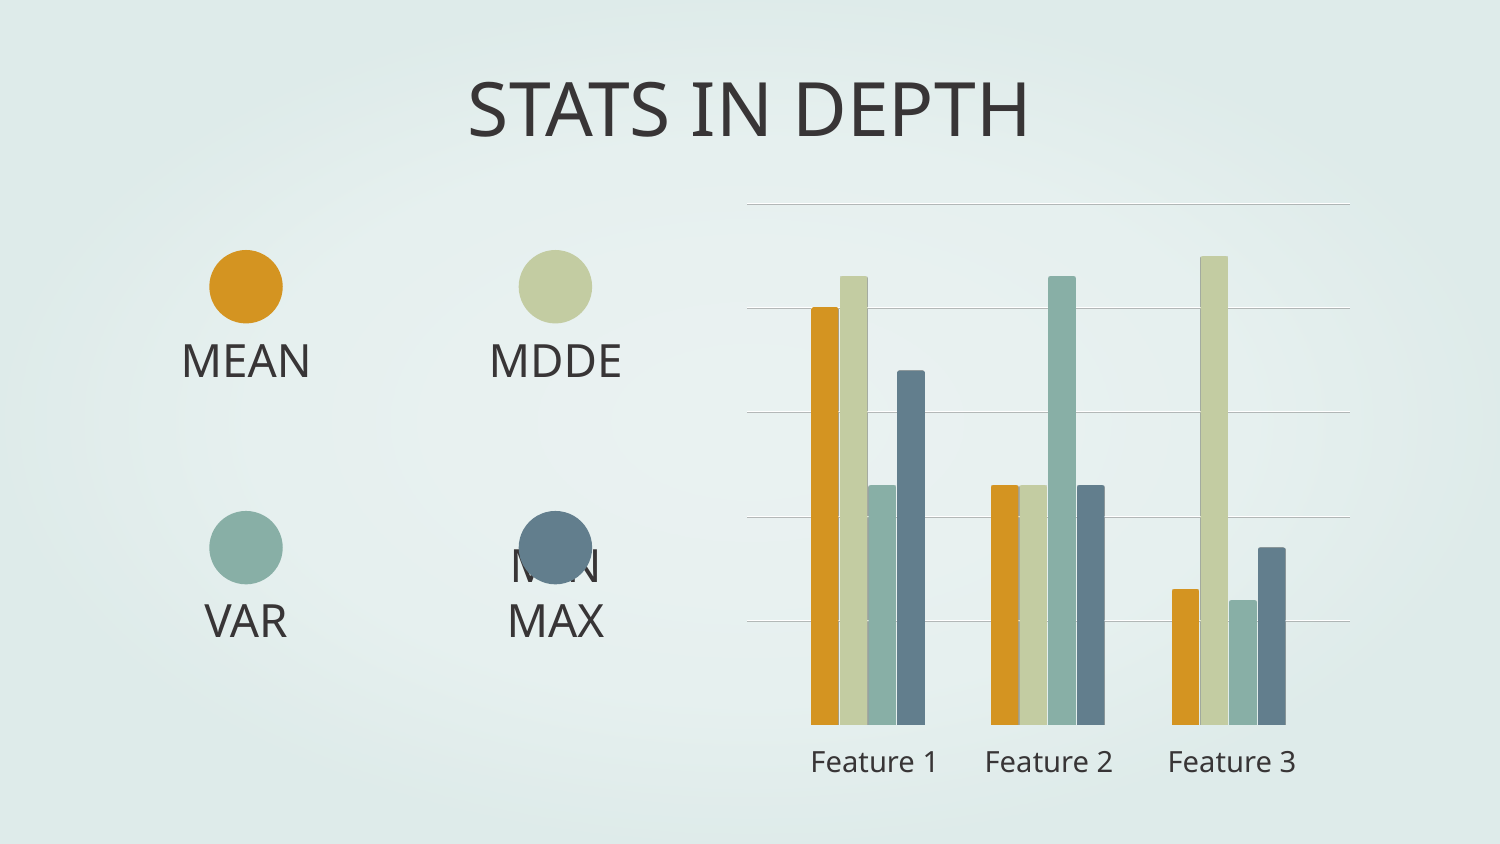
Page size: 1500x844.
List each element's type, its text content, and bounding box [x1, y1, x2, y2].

subtitle Feature 2 [904, 732, 1087, 802]
subtitle Feature 3 [1087, 727, 1377, 802]
subtitle Feature 1 [730, 727, 904, 802]
text_box [518, 510, 593, 585]
title STATS IN DEPTH [397, 46, 1103, 150]
text_box [209, 510, 283, 585]
text_box [518, 249, 593, 324]
text_box [209, 249, 283, 324]
title VAR [134, 572, 358, 663]
title MDDE [427, 298, 684, 402]
title MIN MAX [443, 572, 668, 663]
title MEAN [117, 298, 375, 402]
picture [0, 0, 1500, 844]
